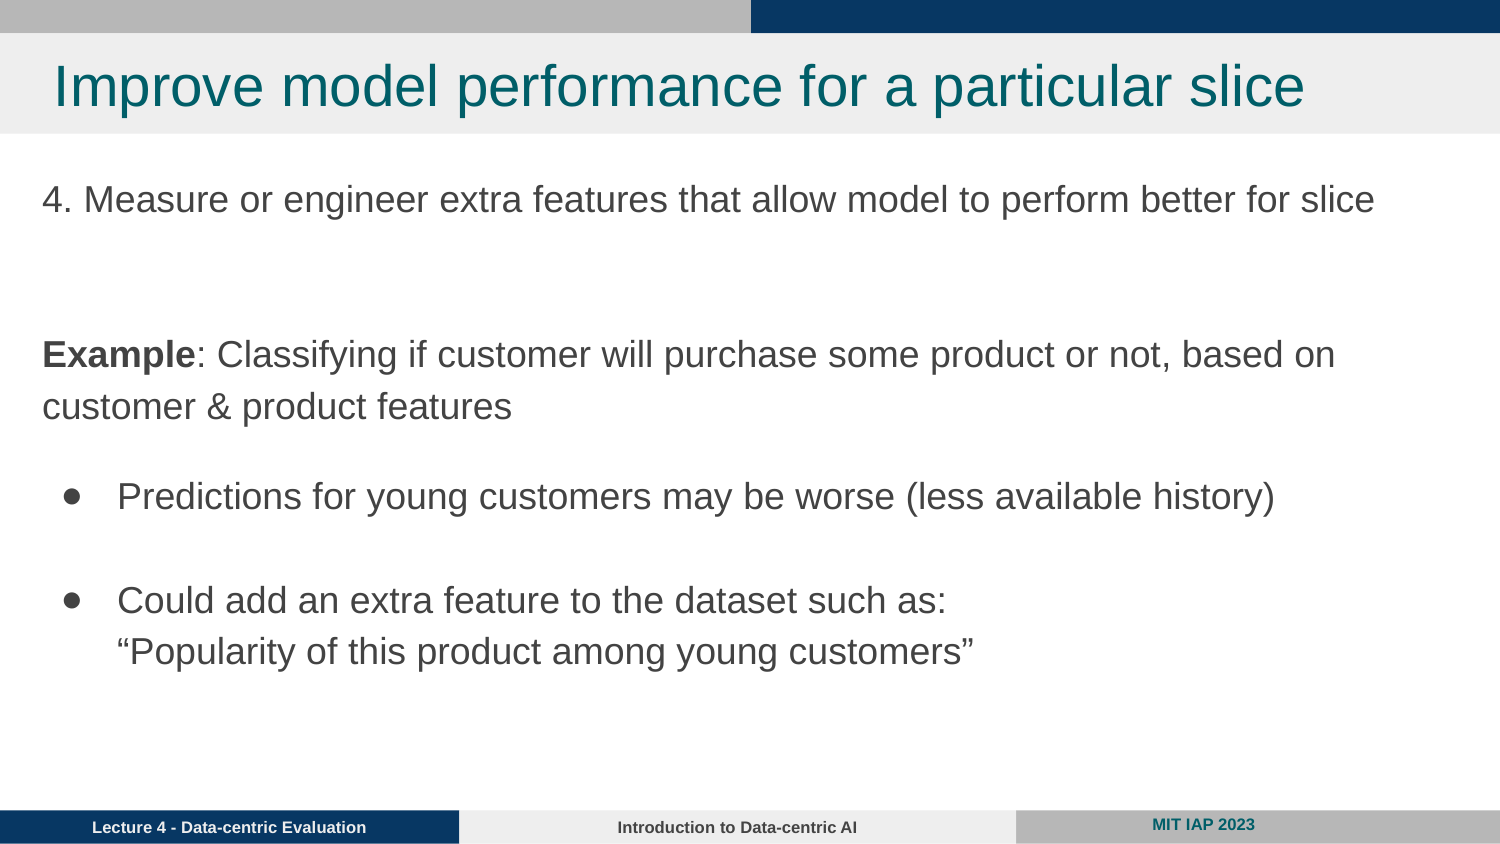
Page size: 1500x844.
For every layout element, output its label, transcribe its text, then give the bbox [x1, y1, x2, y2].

list 4. Measure or engineer extra features that allow model to perform better for slice Example: Classifying if customer will purchase some product or not, based on customer & product features Predictions for young customers may be worse (less available history) Could add an extra feature to the dataset such as: “Popularity of this product among young customers” [26, 153, 1425, 649]
title Improve model performance for a particular slice [38, 33, 1437, 134]
